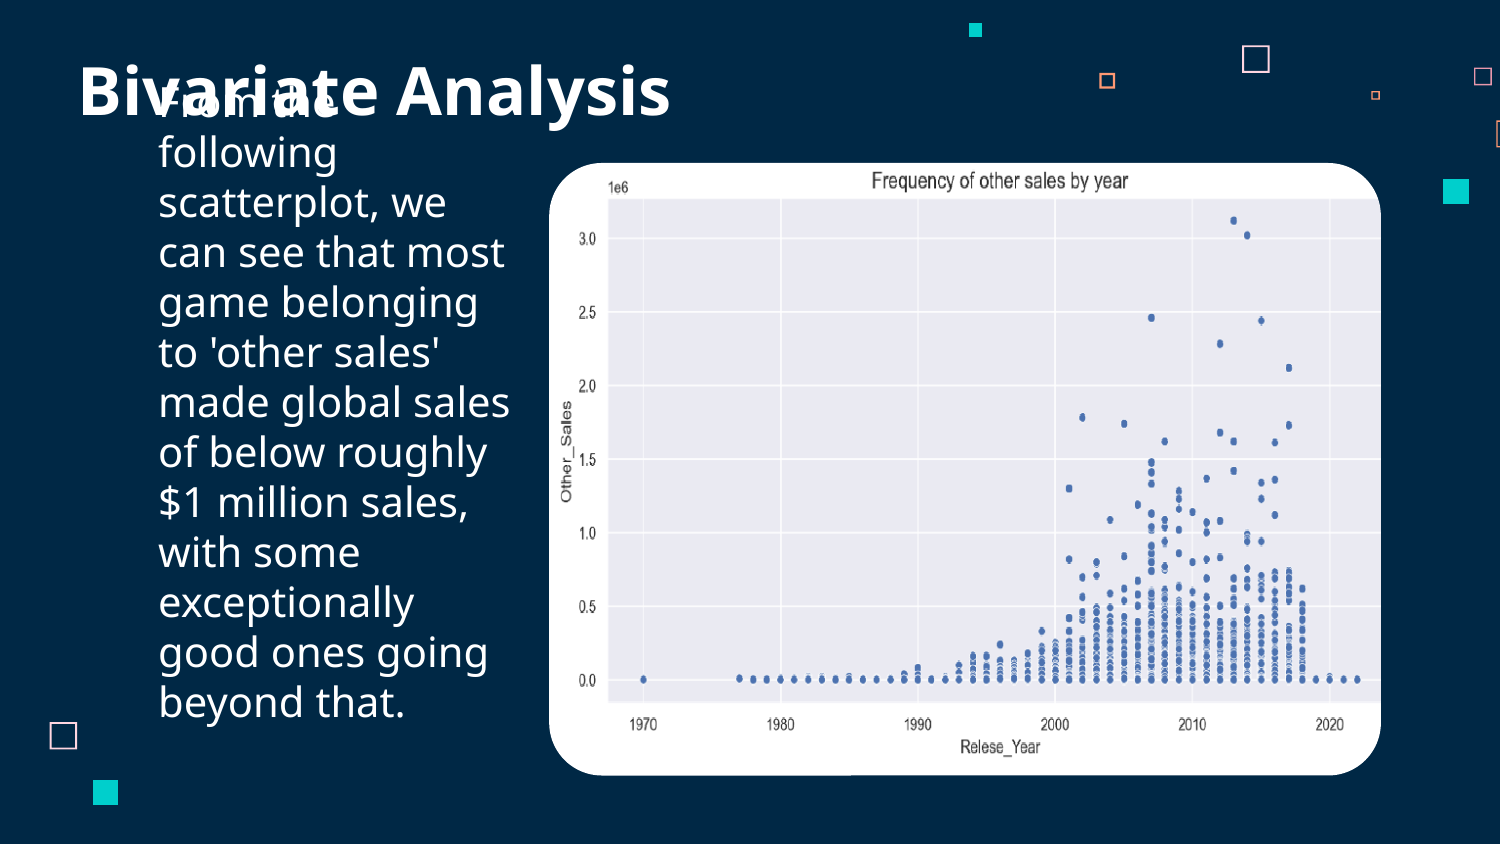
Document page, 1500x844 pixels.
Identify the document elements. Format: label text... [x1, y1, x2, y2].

text_box Bivariate Analysis [0, 41, 750, 136]
text_box From the following scatterplot, we can see that most game belonging to 'other sales' made global sales of below roughly $1 million sales, with some exceptionally good ones going beyond that. [143, 543, 530, 741]
picture [548, 162, 1382, 776]
